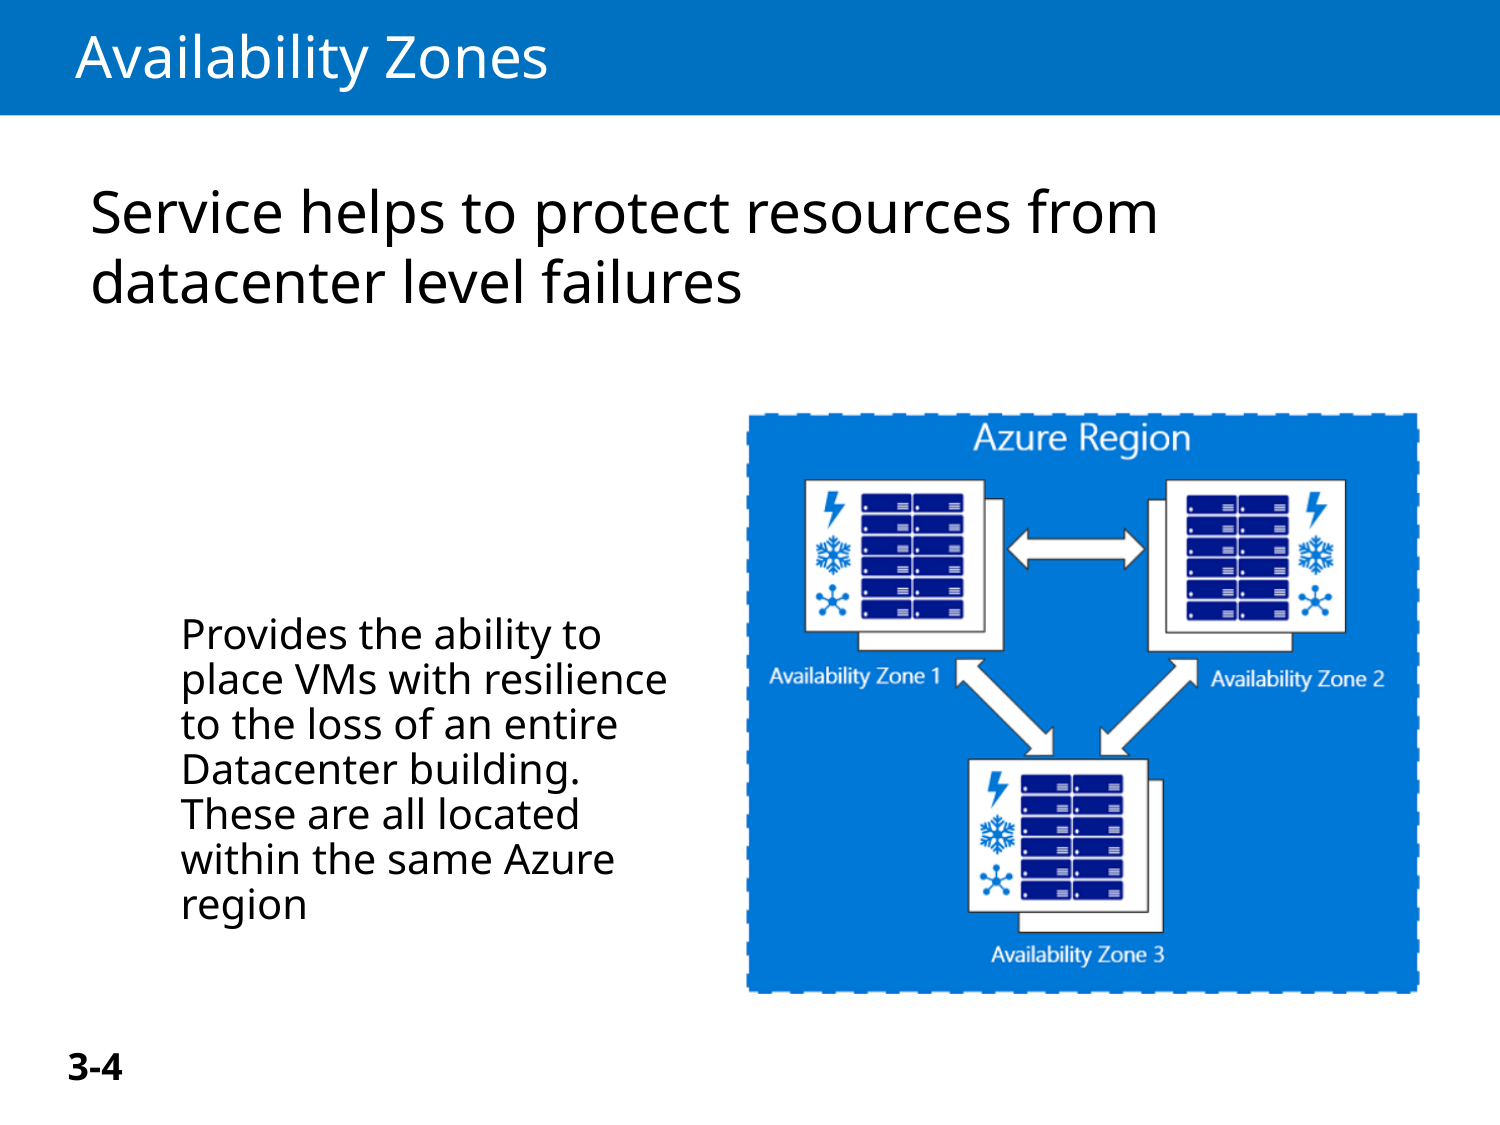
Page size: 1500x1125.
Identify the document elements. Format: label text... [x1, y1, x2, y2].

picture [737, 406, 1430, 1013]
text_box 3-4 [52, 1035, 138, 1095]
text_box Service helps to protect resources from datacenter level failures [75, 167, 1408, 1012]
text_box Provides the ability to place VMs with resilience to the loss of an entire Datacenter building. These are all located within the same Azure region [150, 589, 714, 953]
title Availability Zones [75, 0, 1351, 122]
